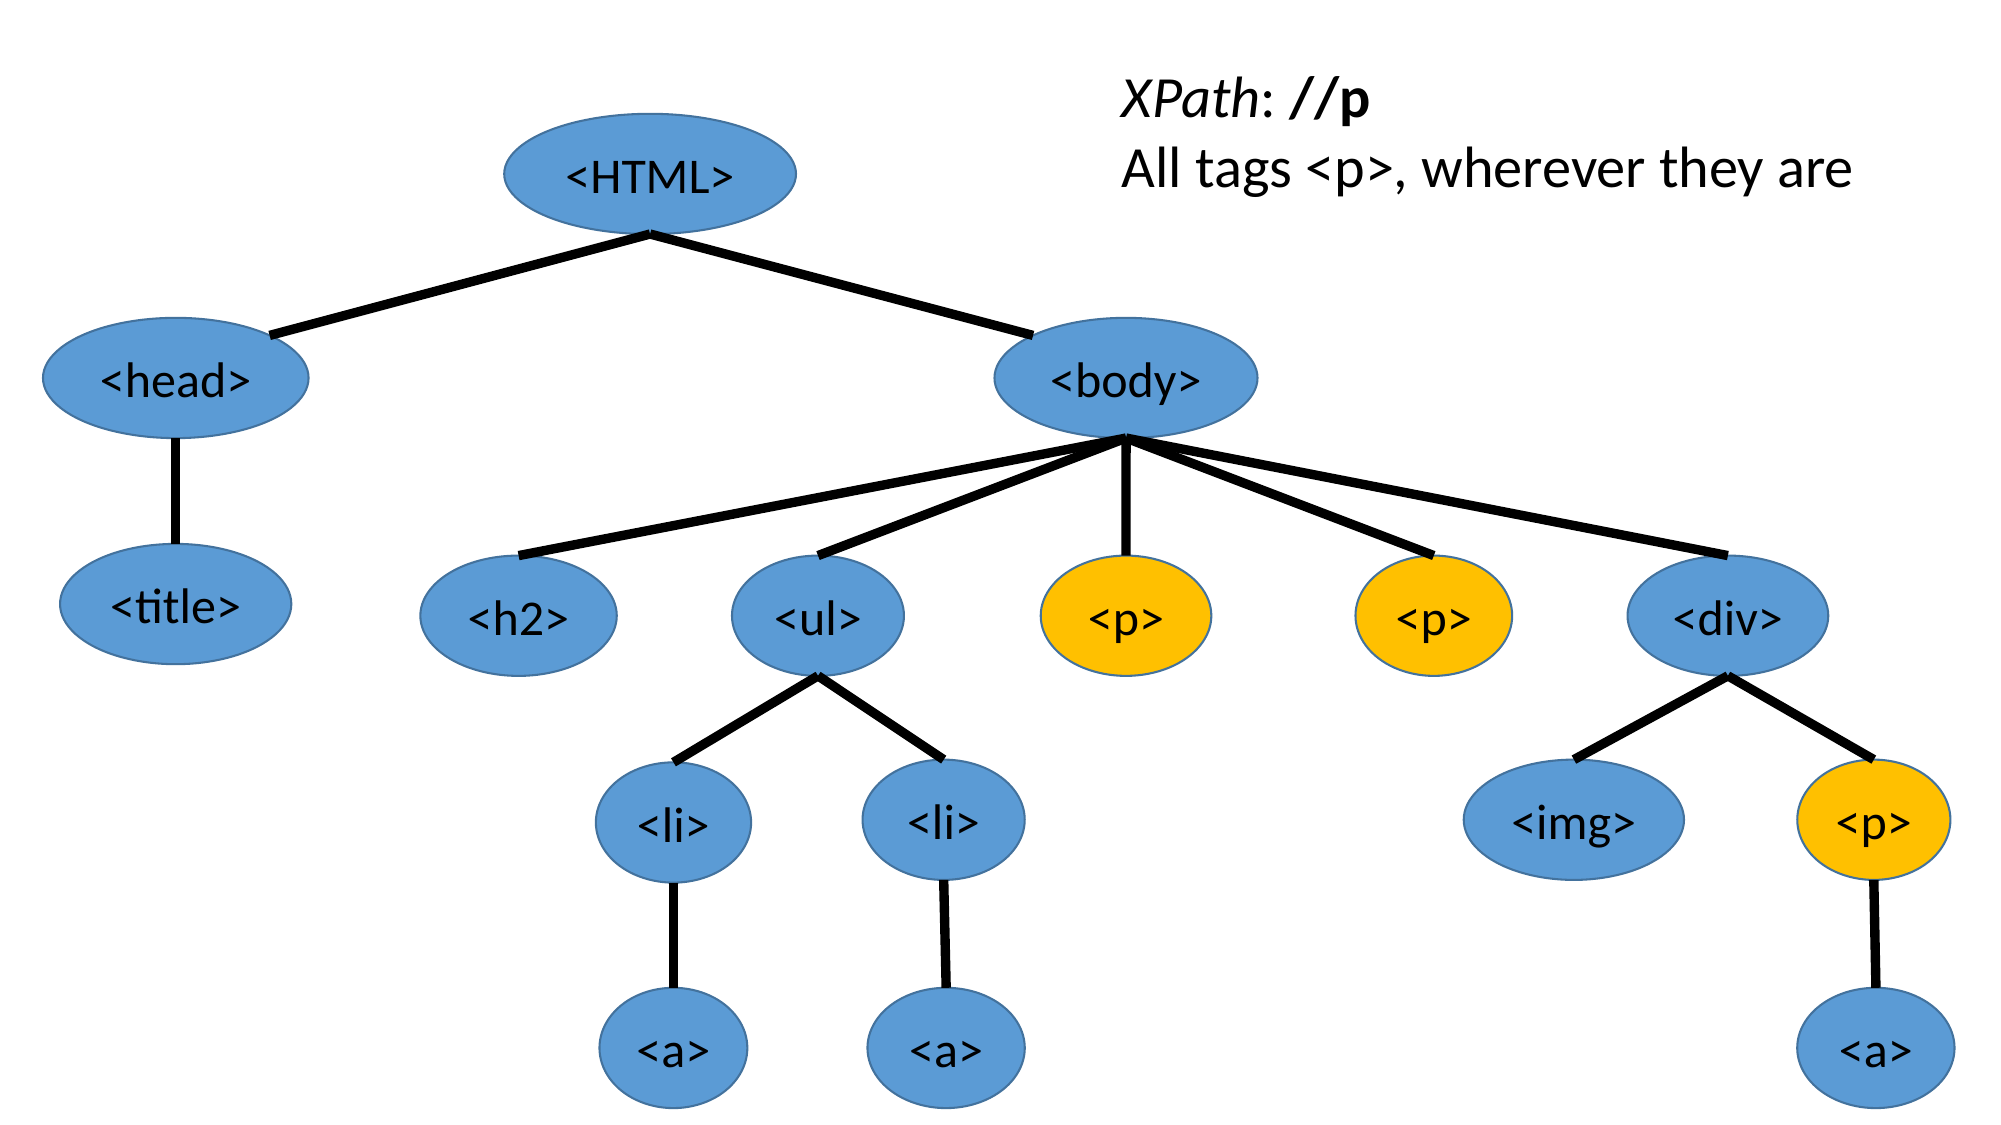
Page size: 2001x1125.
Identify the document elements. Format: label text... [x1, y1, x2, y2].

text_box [1727, 675, 1874, 760]
text_box <li> [594, 761, 753, 884]
text_box <p> [1039, 556, 1213, 677]
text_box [650, 234, 1033, 336]
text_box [269, 234, 650, 336]
text_box <head> [41, 316, 310, 440]
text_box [1127, 438, 1434, 556]
text_box <HTML> [503, 112, 798, 234]
text_box <p> [1796, 758, 1952, 881]
text_box XPath: //p All tags <p>, wherever they are [1107, 51, 1869, 206]
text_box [943, 879, 947, 988]
text_box <div> [1626, 554, 1830, 675]
text_box <li> [861, 758, 1026, 881]
text_box <a> [866, 986, 1026, 1110]
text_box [1573, 675, 1727, 760]
text_box <a> [1796, 986, 1956, 1110]
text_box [1434, 438, 1728, 556]
text_box <a> [598, 986, 749, 1110]
text_box <img> [1462, 758, 1686, 881]
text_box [673, 675, 818, 763]
text_box <p> [1354, 556, 1514, 677]
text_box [818, 675, 944, 760]
text_box <h2> [419, 554, 618, 677]
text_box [518, 438, 1125, 556]
text_box <title> [59, 542, 293, 666]
text_box <ul> [730, 556, 905, 675]
text_box <body> [993, 316, 1259, 438]
